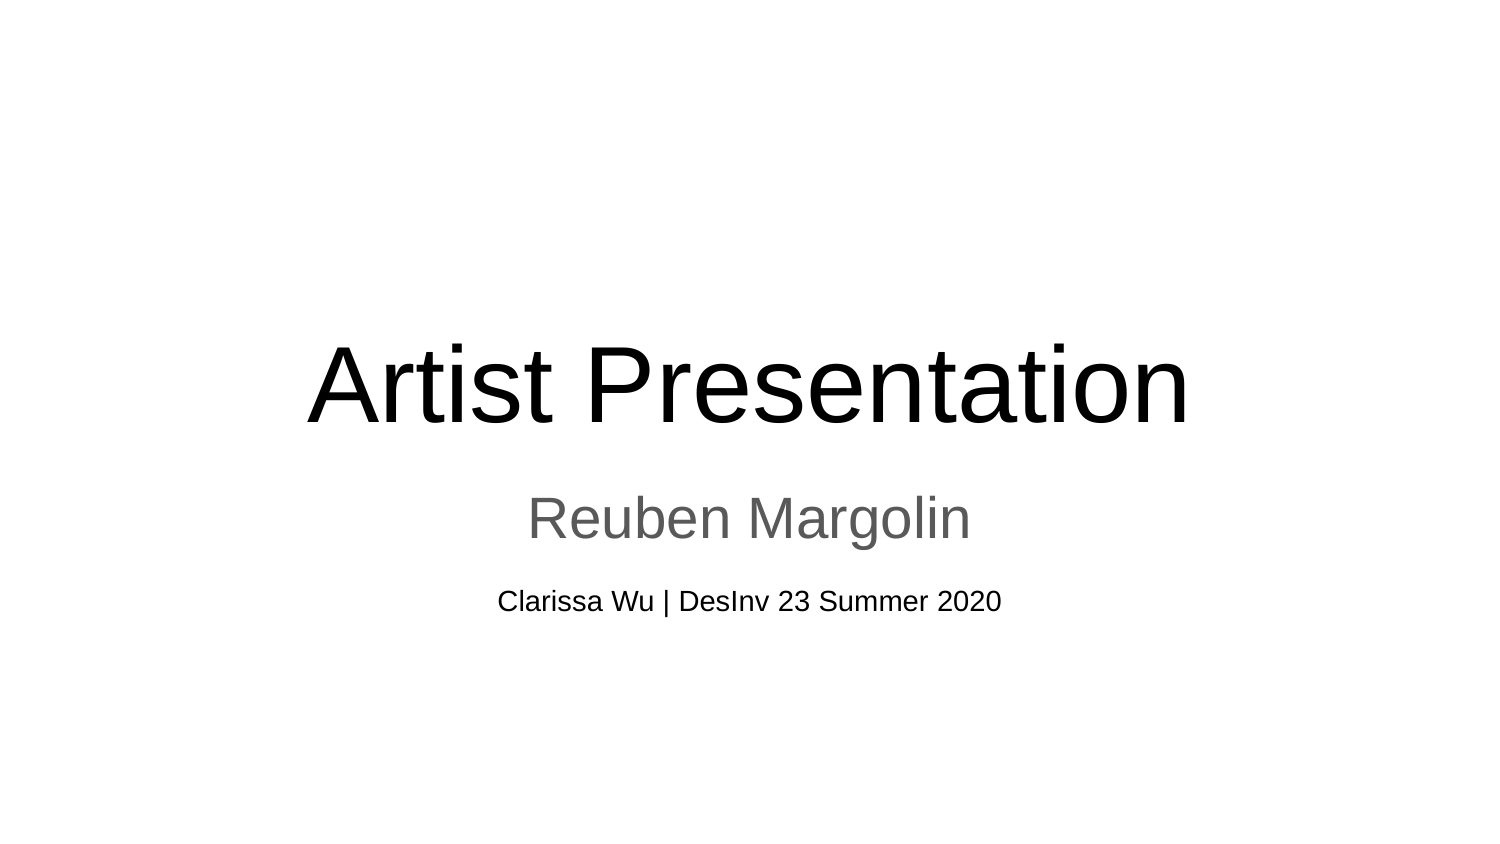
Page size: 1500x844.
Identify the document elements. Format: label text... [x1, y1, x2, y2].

text_box Clarissa Wu | DesInv 23 Summer 2020 [474, 567, 1026, 644]
title Artist Presentation [51, 122, 1449, 459]
subtitle Reuben Margolin [51, 464, 1449, 595]
